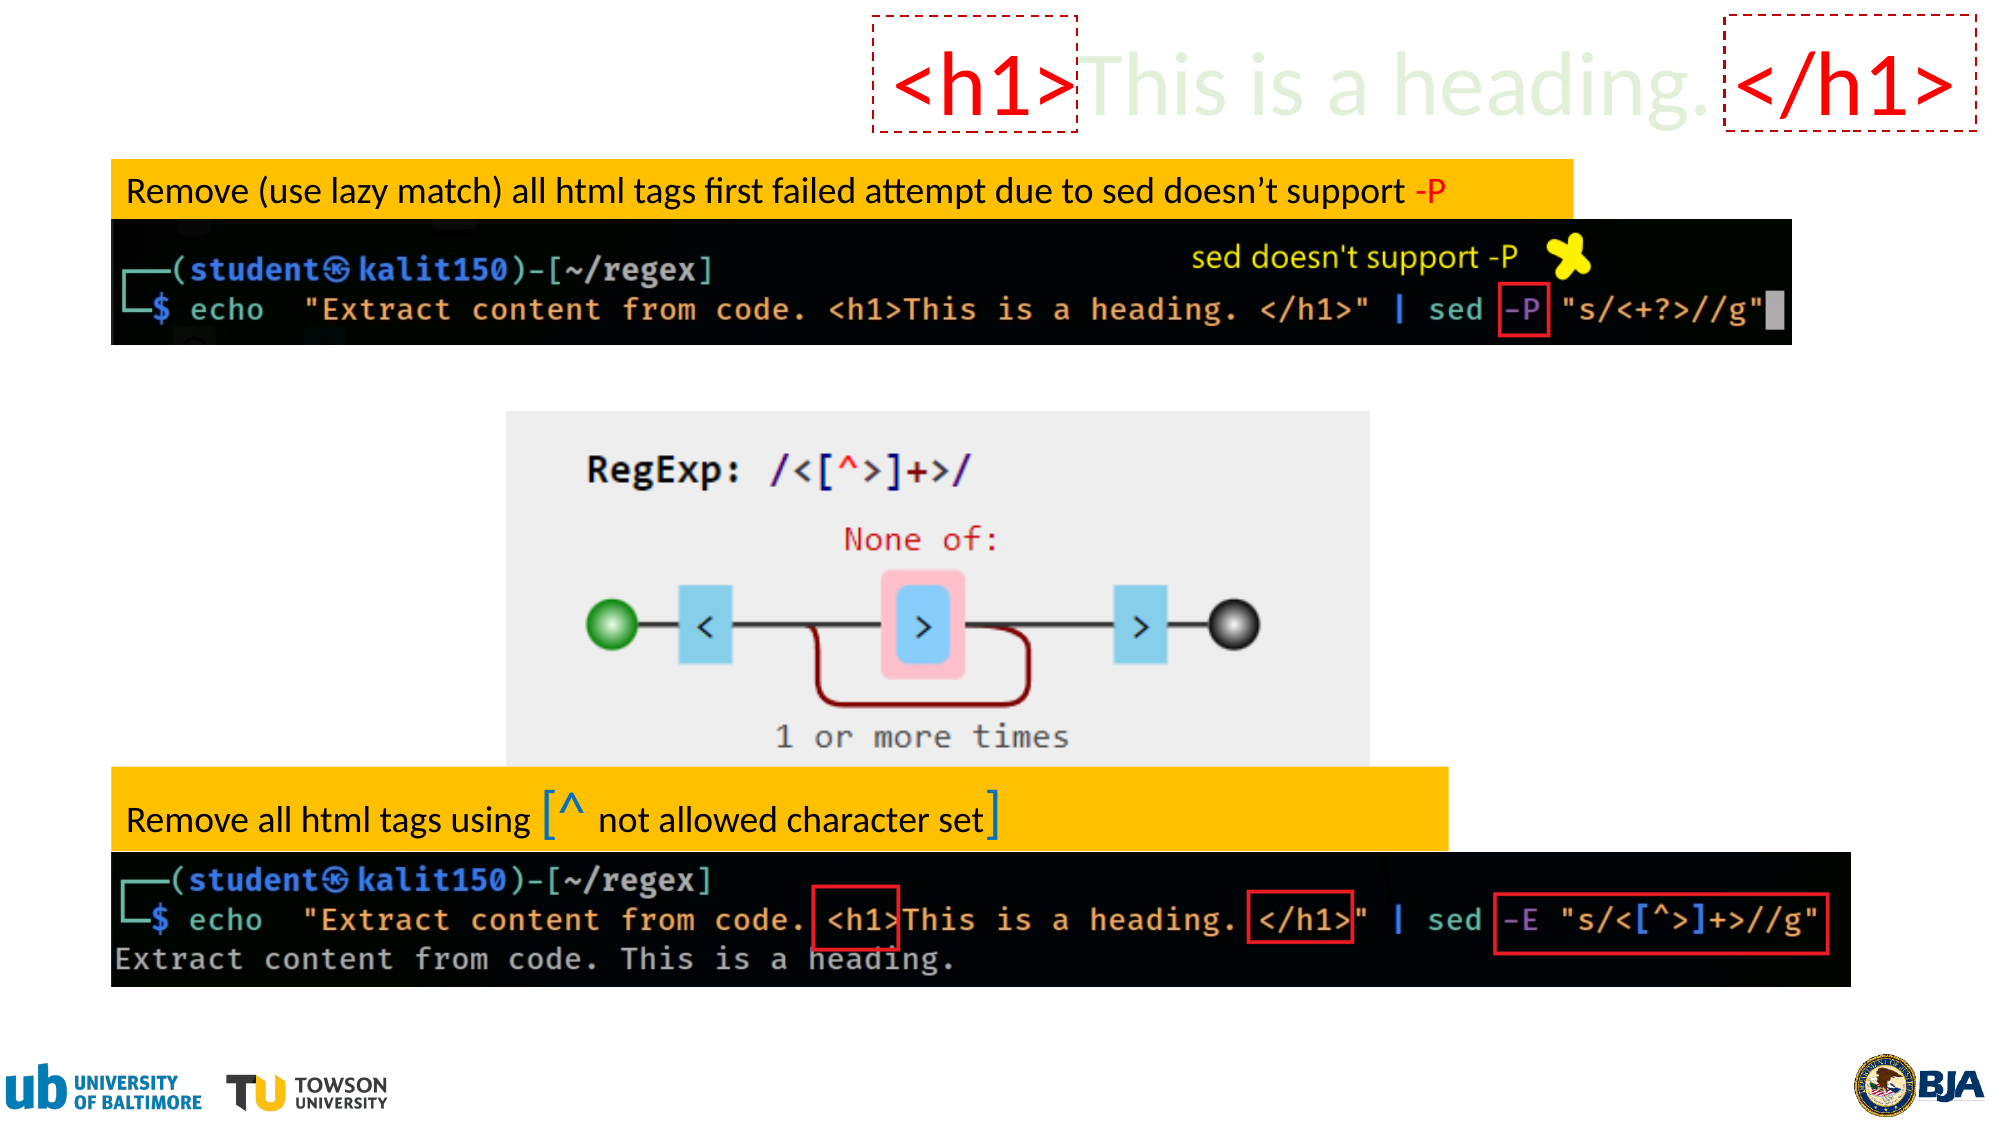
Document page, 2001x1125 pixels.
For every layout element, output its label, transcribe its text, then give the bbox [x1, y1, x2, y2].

picture [111, 219, 1792, 345]
picture [506, 411, 1370, 791]
text_box [872, 15, 1078, 133]
text_box Remove all html tags using [^ not allowed character set] [111, 766, 1449, 852]
text_box [1723, 14, 1977, 132]
text_box <h1>This is a heading. </h1> [877, 16, 1972, 141]
picture [111, 852, 1851, 987]
picture [0, 1031, 407, 1125]
text_box Remove (use lazy match) all html tags first failed attempt due to sed doesn’t support -P [111, 159, 1574, 219]
picture [1854, 1054, 1986, 1117]
